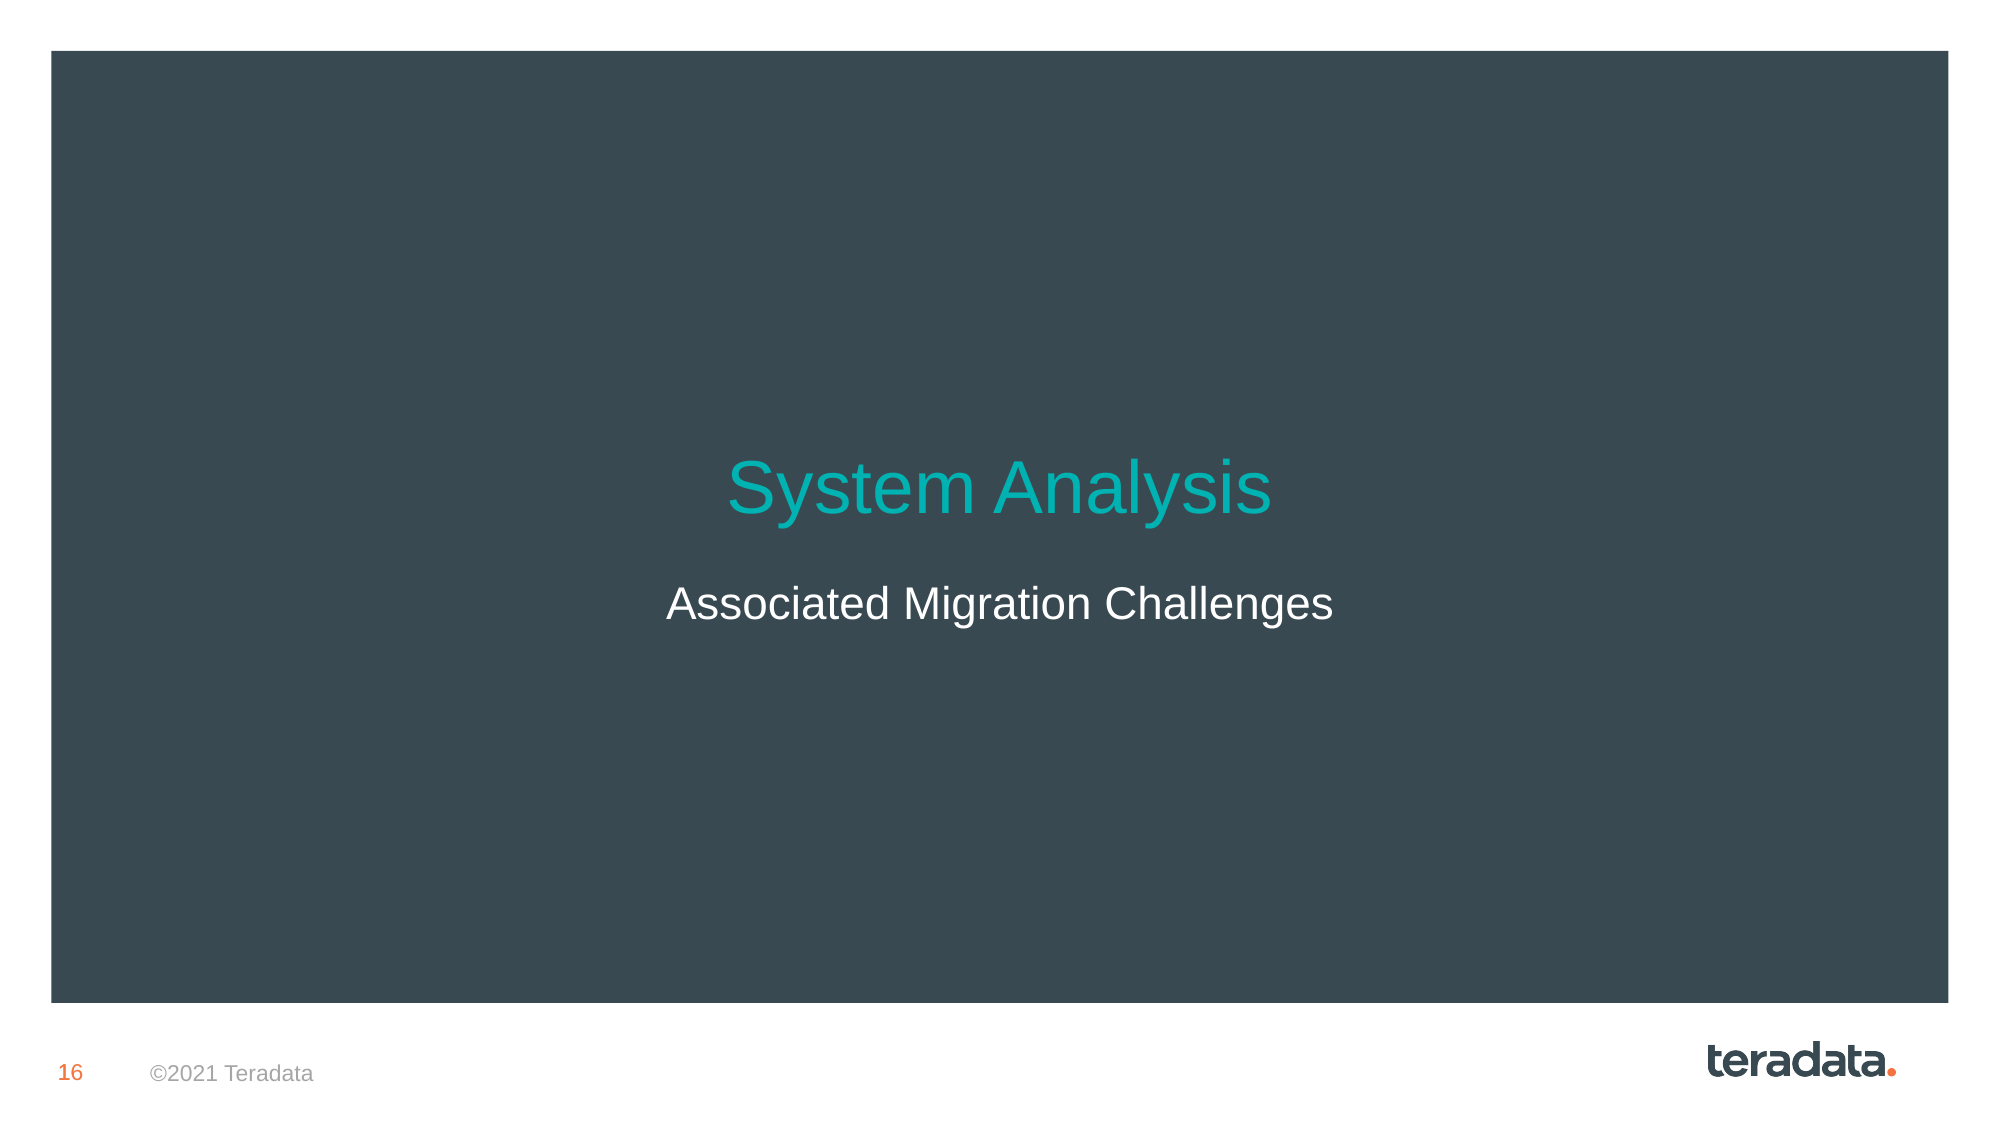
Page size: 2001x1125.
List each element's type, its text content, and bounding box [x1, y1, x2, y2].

list System Analysis [51, 407, 1949, 560]
subtitle Associated Migration Challenges [51, 562, 1949, 627]
picture [1708, 1041, 1896, 1077]
